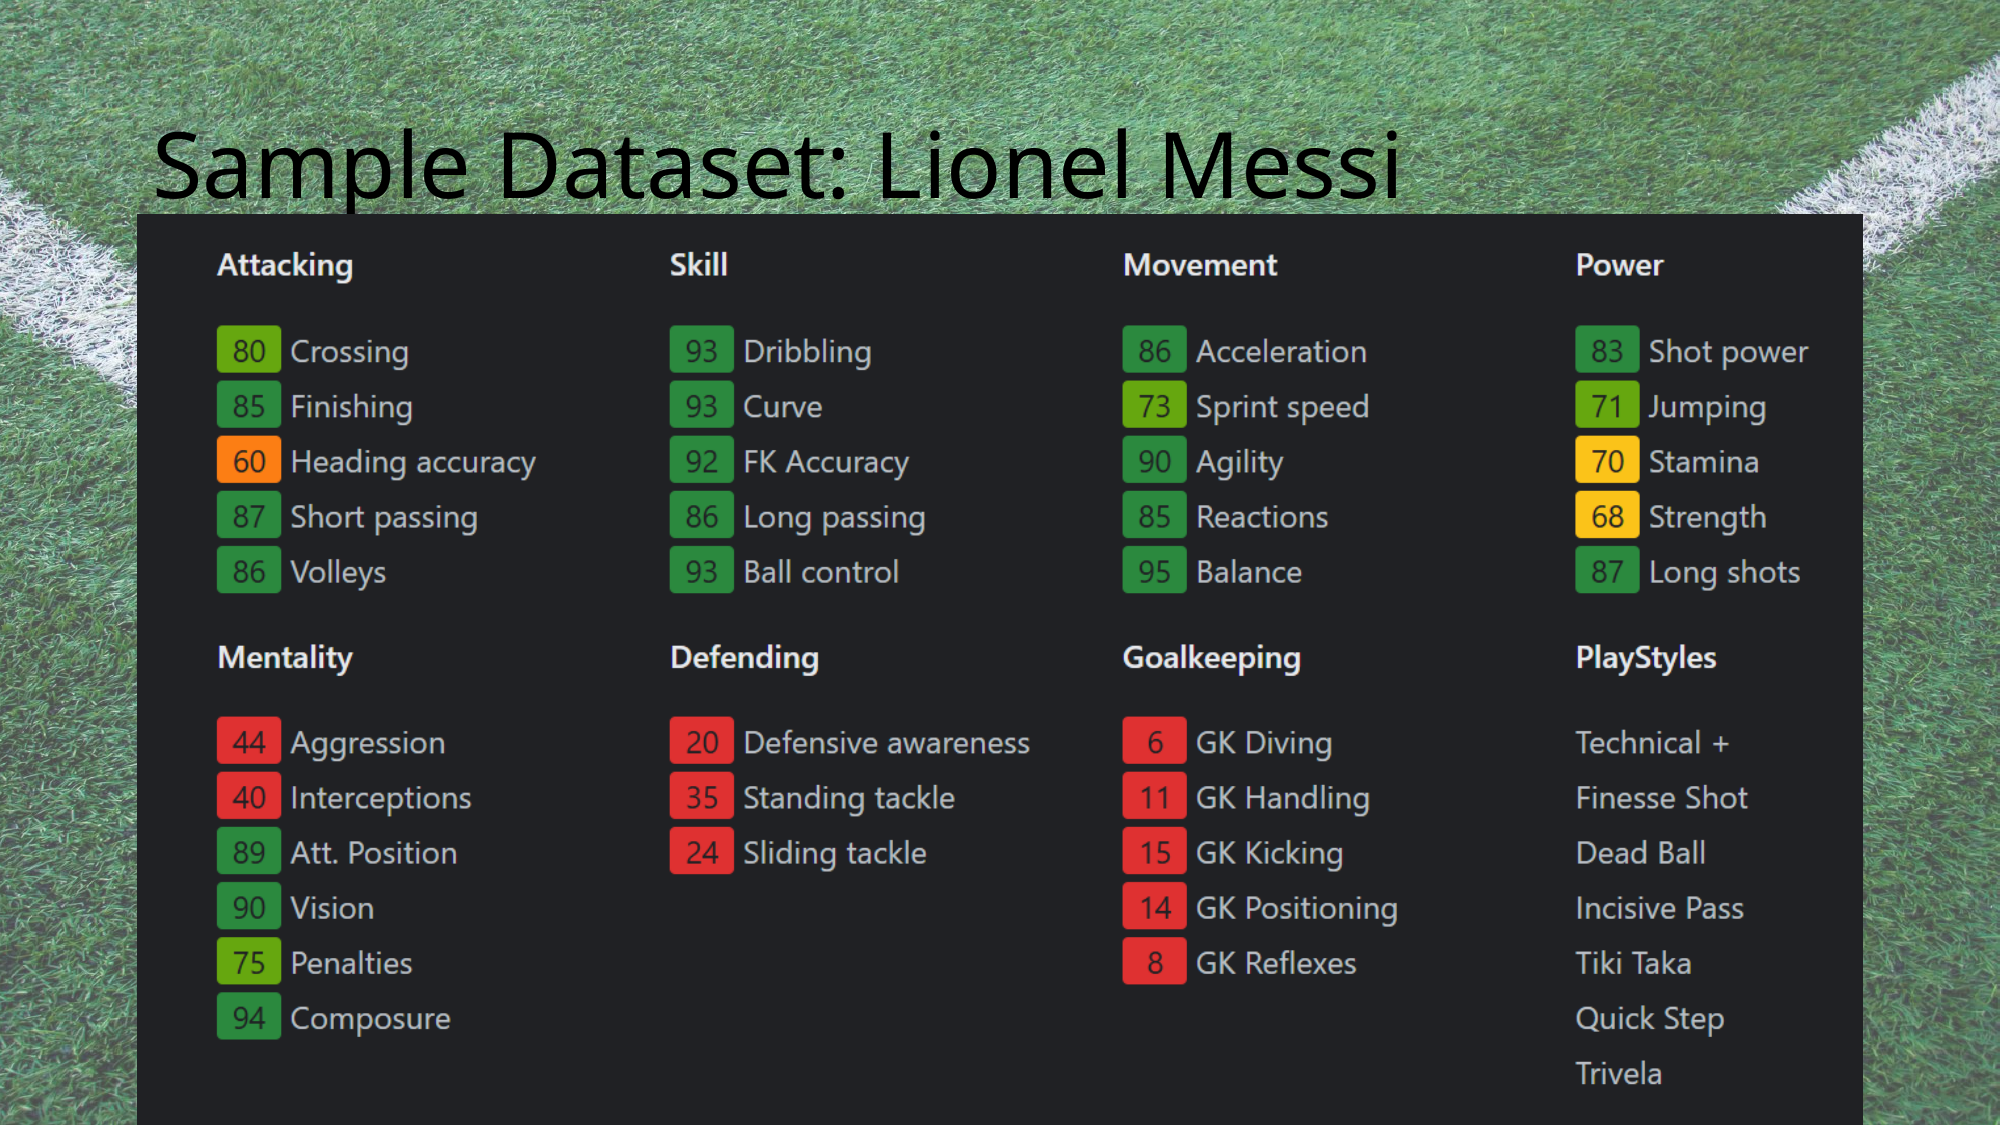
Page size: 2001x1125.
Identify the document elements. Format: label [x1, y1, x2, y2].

picture [0, 0, 2000, 1125]
list [136, 214, 1863, 1125]
